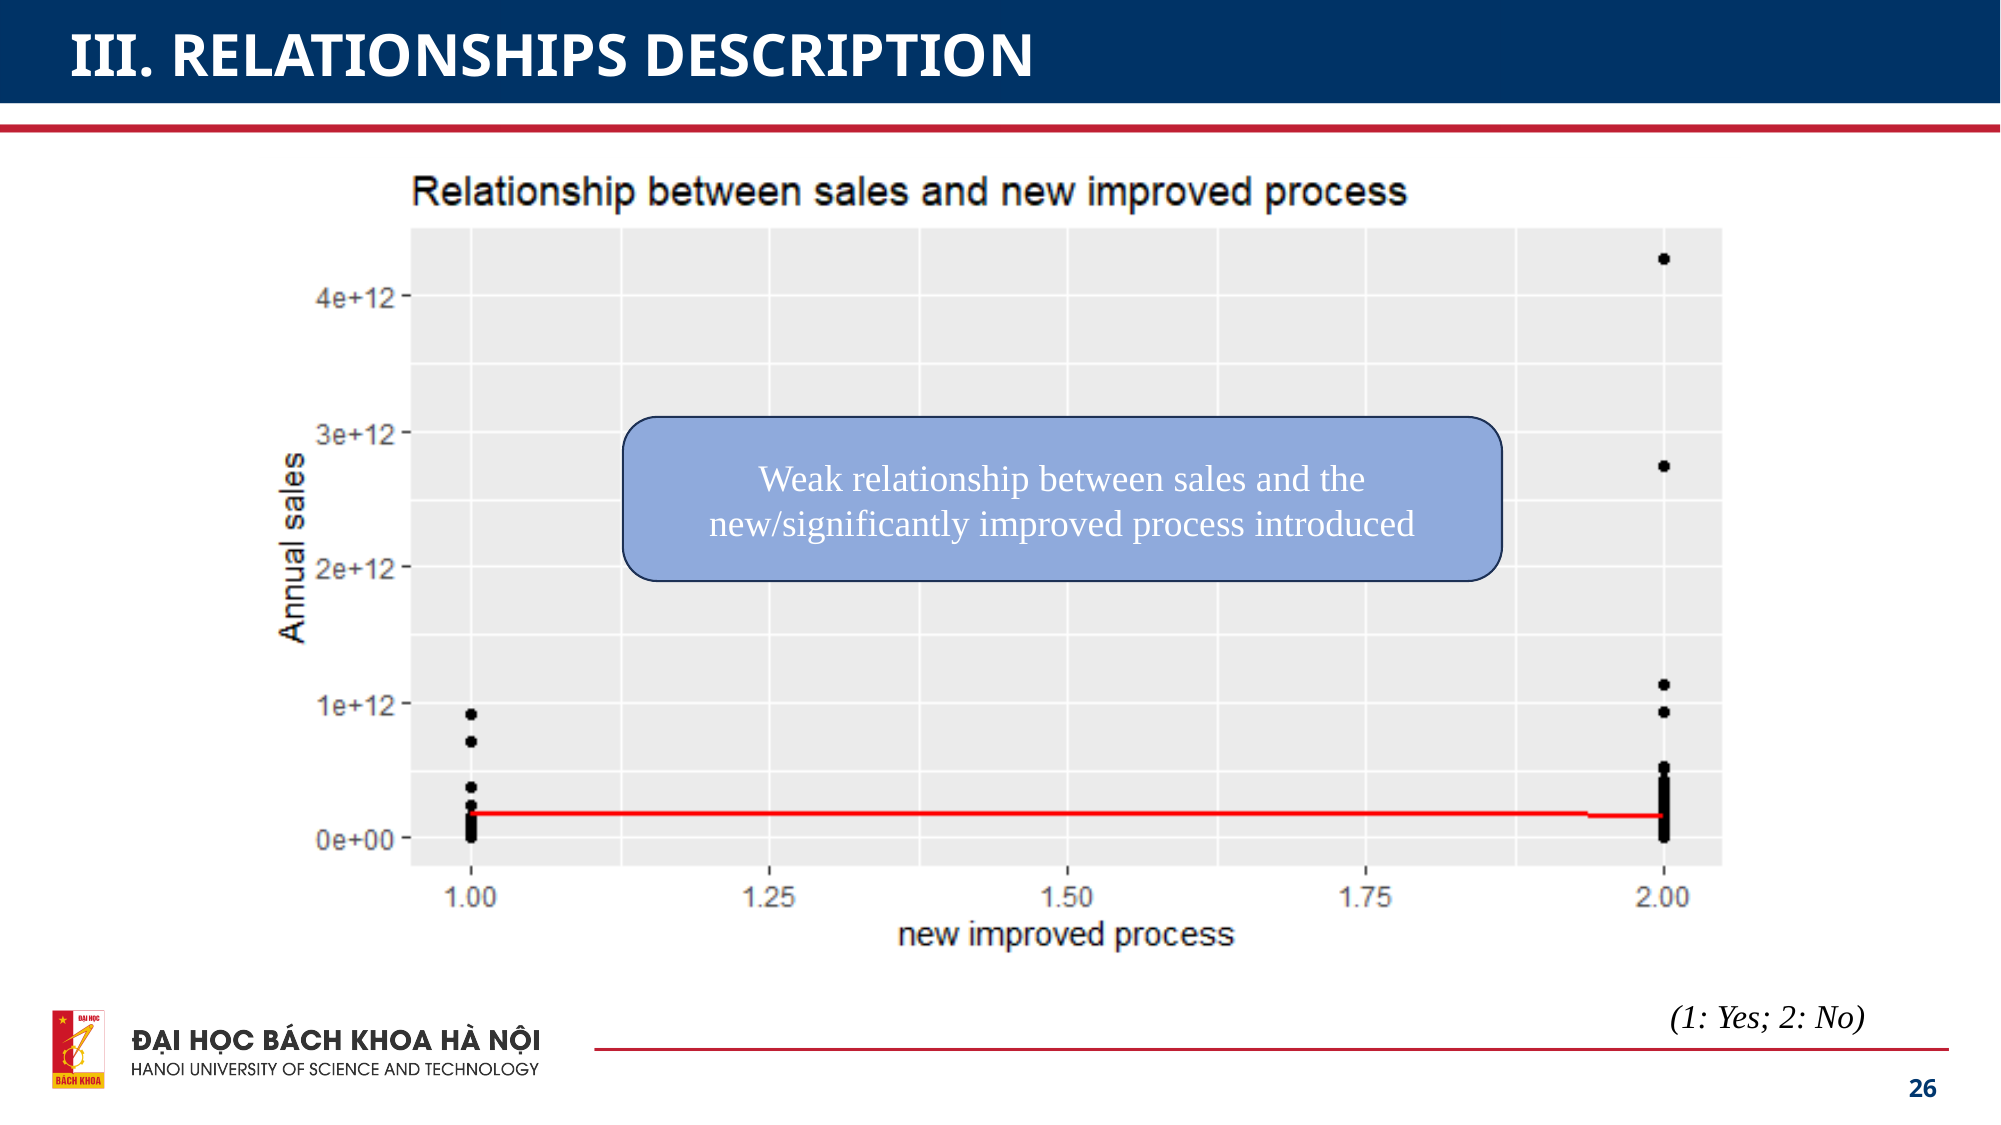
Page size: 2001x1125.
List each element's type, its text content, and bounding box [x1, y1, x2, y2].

title III. RELATIONSHIPS DESCRIPTION [55, 18, 1945, 90]
picture [0, 0, 2001, 1125]
text_box (1: Yes; 2: No) [1655, 987, 1967, 1043]
slide_number 26 [1502, 1065, 1953, 1125]
